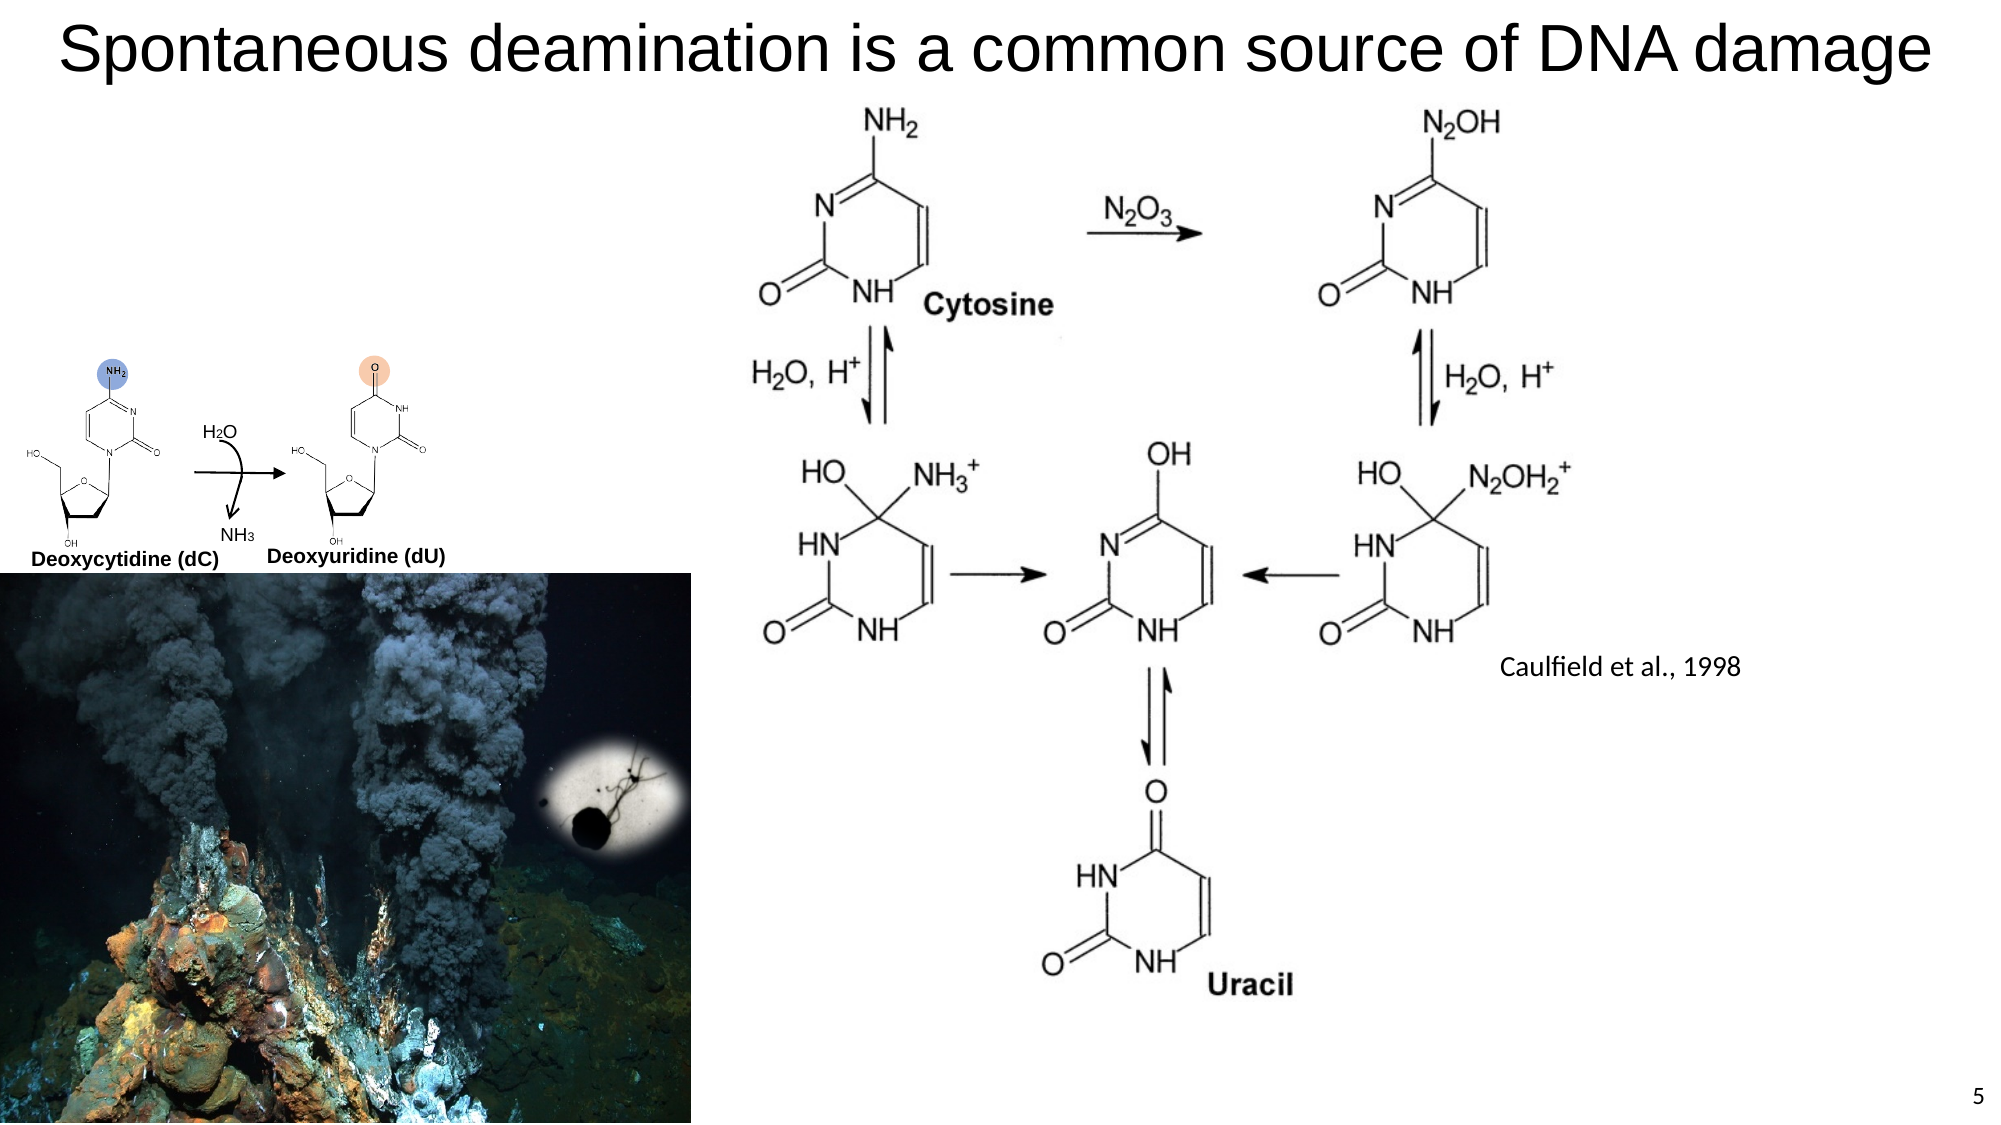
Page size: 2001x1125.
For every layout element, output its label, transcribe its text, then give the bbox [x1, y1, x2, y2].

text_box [12, 355, 594, 573]
text_box Caulfield et al., 1998 [1577, 643, 2000, 743]
picture [0, 573, 704, 1123]
picture [746, 103, 1577, 1002]
slide_number 5 [1550, 1065, 2000, 1125]
title Spontaneous deamination is a common source of DNA damage [43, 0, 2000, 123]
